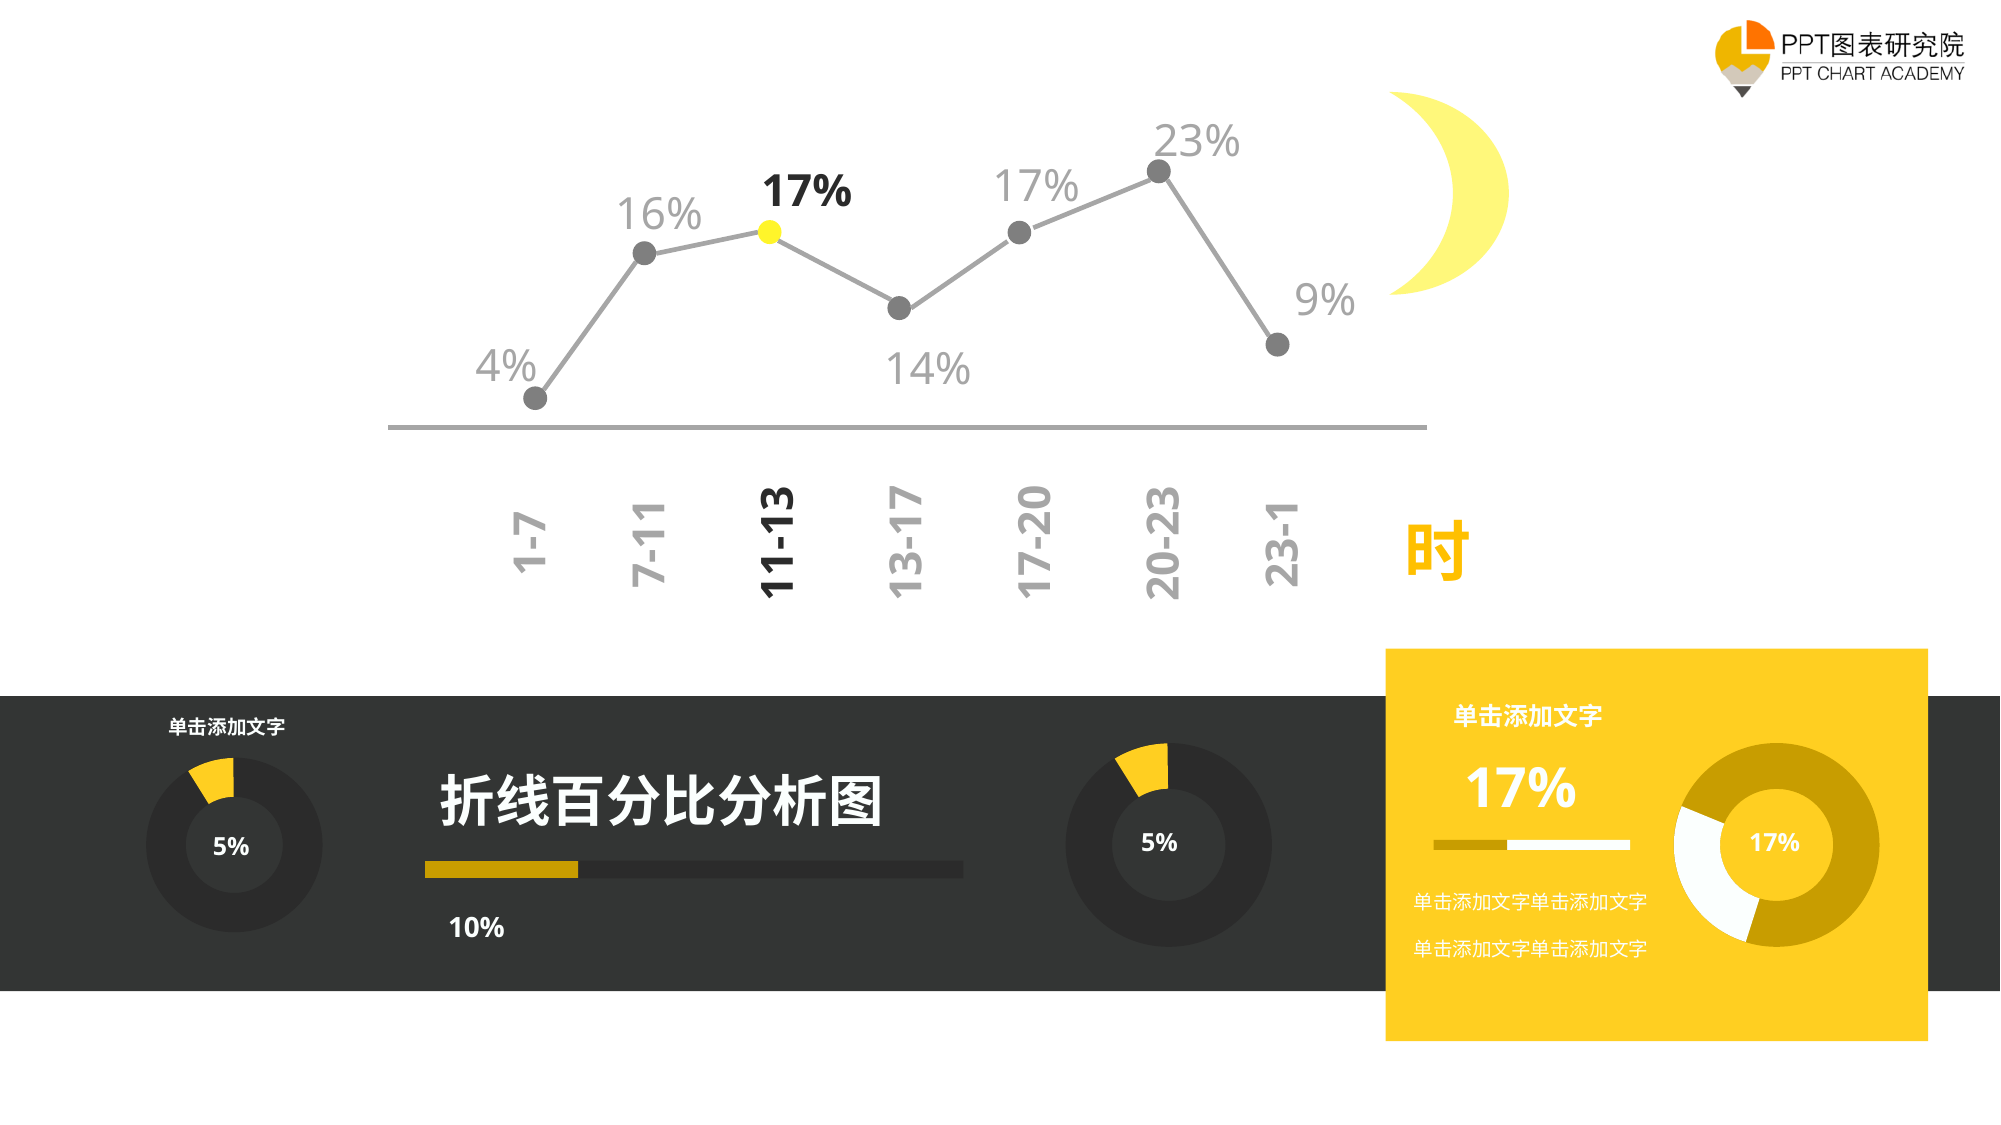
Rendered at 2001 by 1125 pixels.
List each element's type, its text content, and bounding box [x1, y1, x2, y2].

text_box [1065, 742, 1272, 947]
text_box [911, 241, 1008, 308]
text_box [1929, 696, 2000, 992]
text_box 16% [600, 177, 719, 246]
text_box [887, 296, 911, 321]
text_box 9% [1279, 263, 1372, 333]
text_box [1433, 839, 1631, 851]
text_box 23-1 [1245, 483, 1314, 604]
text_box 11-13 [741, 470, 810, 617]
text_box [1389, 91, 1509, 295]
text_box 单击添加文字单击添加文字 [1399, 882, 1673, 941]
text_box [1147, 173, 1171, 184]
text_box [778, 240, 891, 300]
text_box [632, 246, 657, 266]
text_box 13-17 [869, 470, 938, 617]
text_box 17-20 [997, 470, 1067, 617]
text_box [424, 860, 964, 879]
text_box 折线百分比分析图 [424, 758, 945, 840]
text_box [1265, 332, 1290, 357]
text_box 10% [433, 902, 548, 951]
text_box 20-23 [1126, 470, 1196, 617]
text_box [1385, 648, 1929, 1042]
text_box [0, 696, 1385, 992]
text_box [1007, 220, 1032, 245]
text_box 17% [1449, 744, 1631, 826]
text_box 时 [1389, 502, 1487, 598]
picture [1699, 19, 1982, 98]
text_box 7-11 [612, 483, 681, 604]
text_box 23% [1138, 104, 1257, 173]
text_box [543, 261, 637, 390]
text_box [1167, 179, 1270, 337]
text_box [1033, 179, 1151, 228]
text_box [656, 232, 759, 254]
text_box [523, 398, 548, 411]
text_box 单击添加文字 [153, 707, 315, 746]
text_box 4% [460, 329, 554, 398]
text_box 17% [977, 149, 1096, 218]
text_box 17% [746, 154, 868, 224]
text_box [757, 224, 782, 245]
text_box 14% [869, 332, 988, 401]
text_box 单击添加文字 [1439, 692, 1661, 738]
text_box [146, 757, 323, 933]
text_box 单击添加文字单击添加文字 [1399, 941, 1695, 988]
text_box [1673, 742, 1880, 947]
text_box 1-7 [493, 495, 562, 592]
